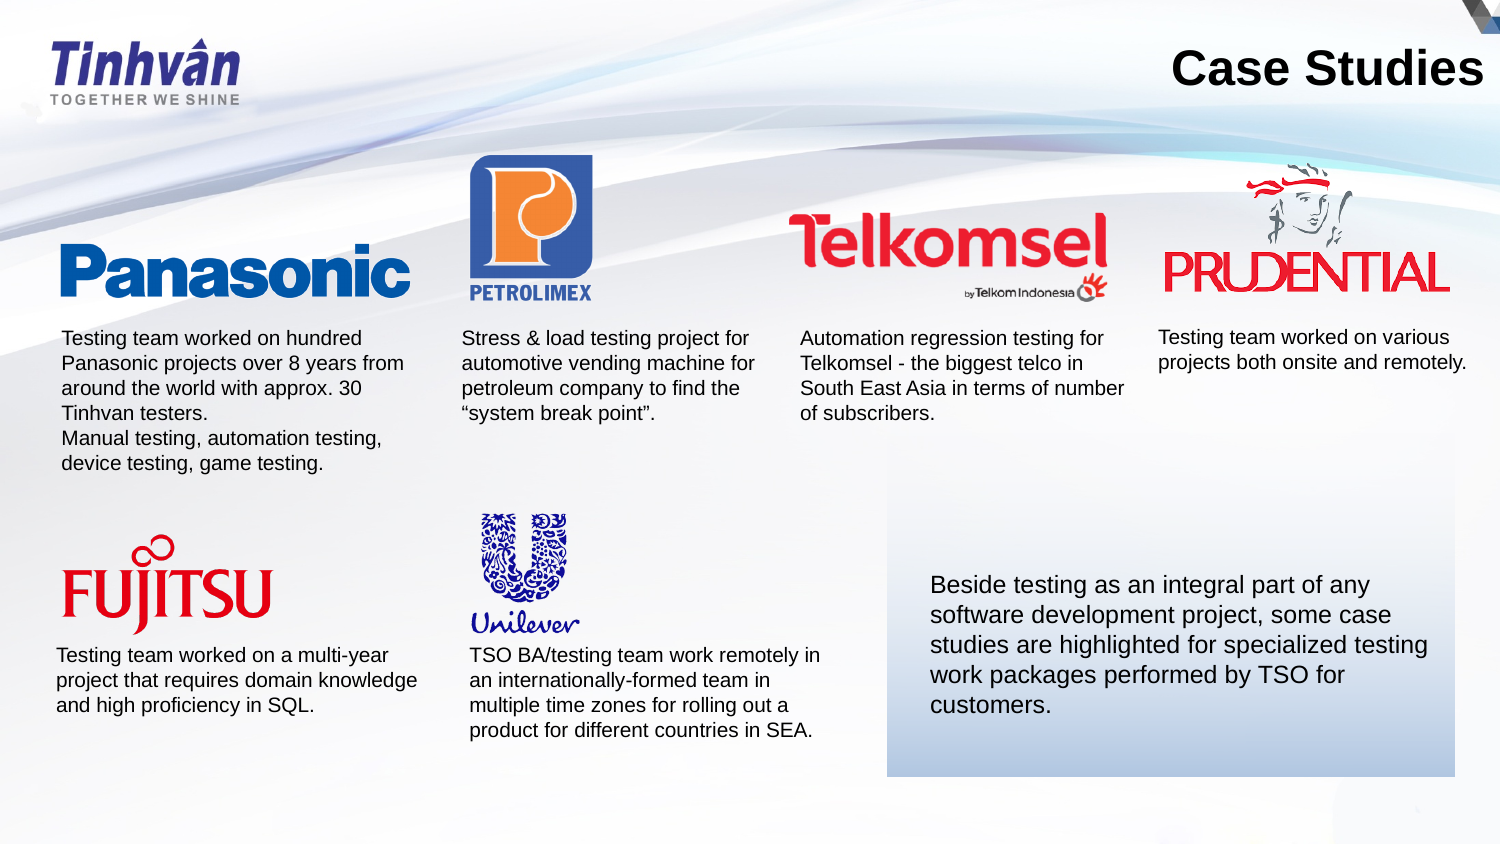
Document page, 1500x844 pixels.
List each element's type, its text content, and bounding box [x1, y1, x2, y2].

text_box Case Studies [76, 28, 1500, 118]
text_box Testing team worked on various projects both onsite and remotely. [1143, 316, 1500, 381]
text_box TSO BA/testing team work remotely in an internationally-formed team in multiple time zones for rolling out a product for different countries in SEA. [454, 634, 857, 750]
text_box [887, 433, 1456, 777]
text_box Automation regression testing for Telkomsel - the biggest telco in South East Asia in terms of number of subscribers. [785, 317, 1140, 433]
text_box Stress & load testing project for automotive vending machine for petroleum company to find the “system break point”. [446, 317, 785, 433]
text_box Testing team worked on hundred Panasonic projects over 8 years from around the world with approx. 30 Tinhvan testers. Manual testing, automation testing, device testing, game testing. [46, 317, 425, 483]
picture [0, 0, 1500, 844]
text_box Testing team worked on a multi-year project that requires domain knowledge and high proficiency in SQL. [41, 634, 443, 725]
